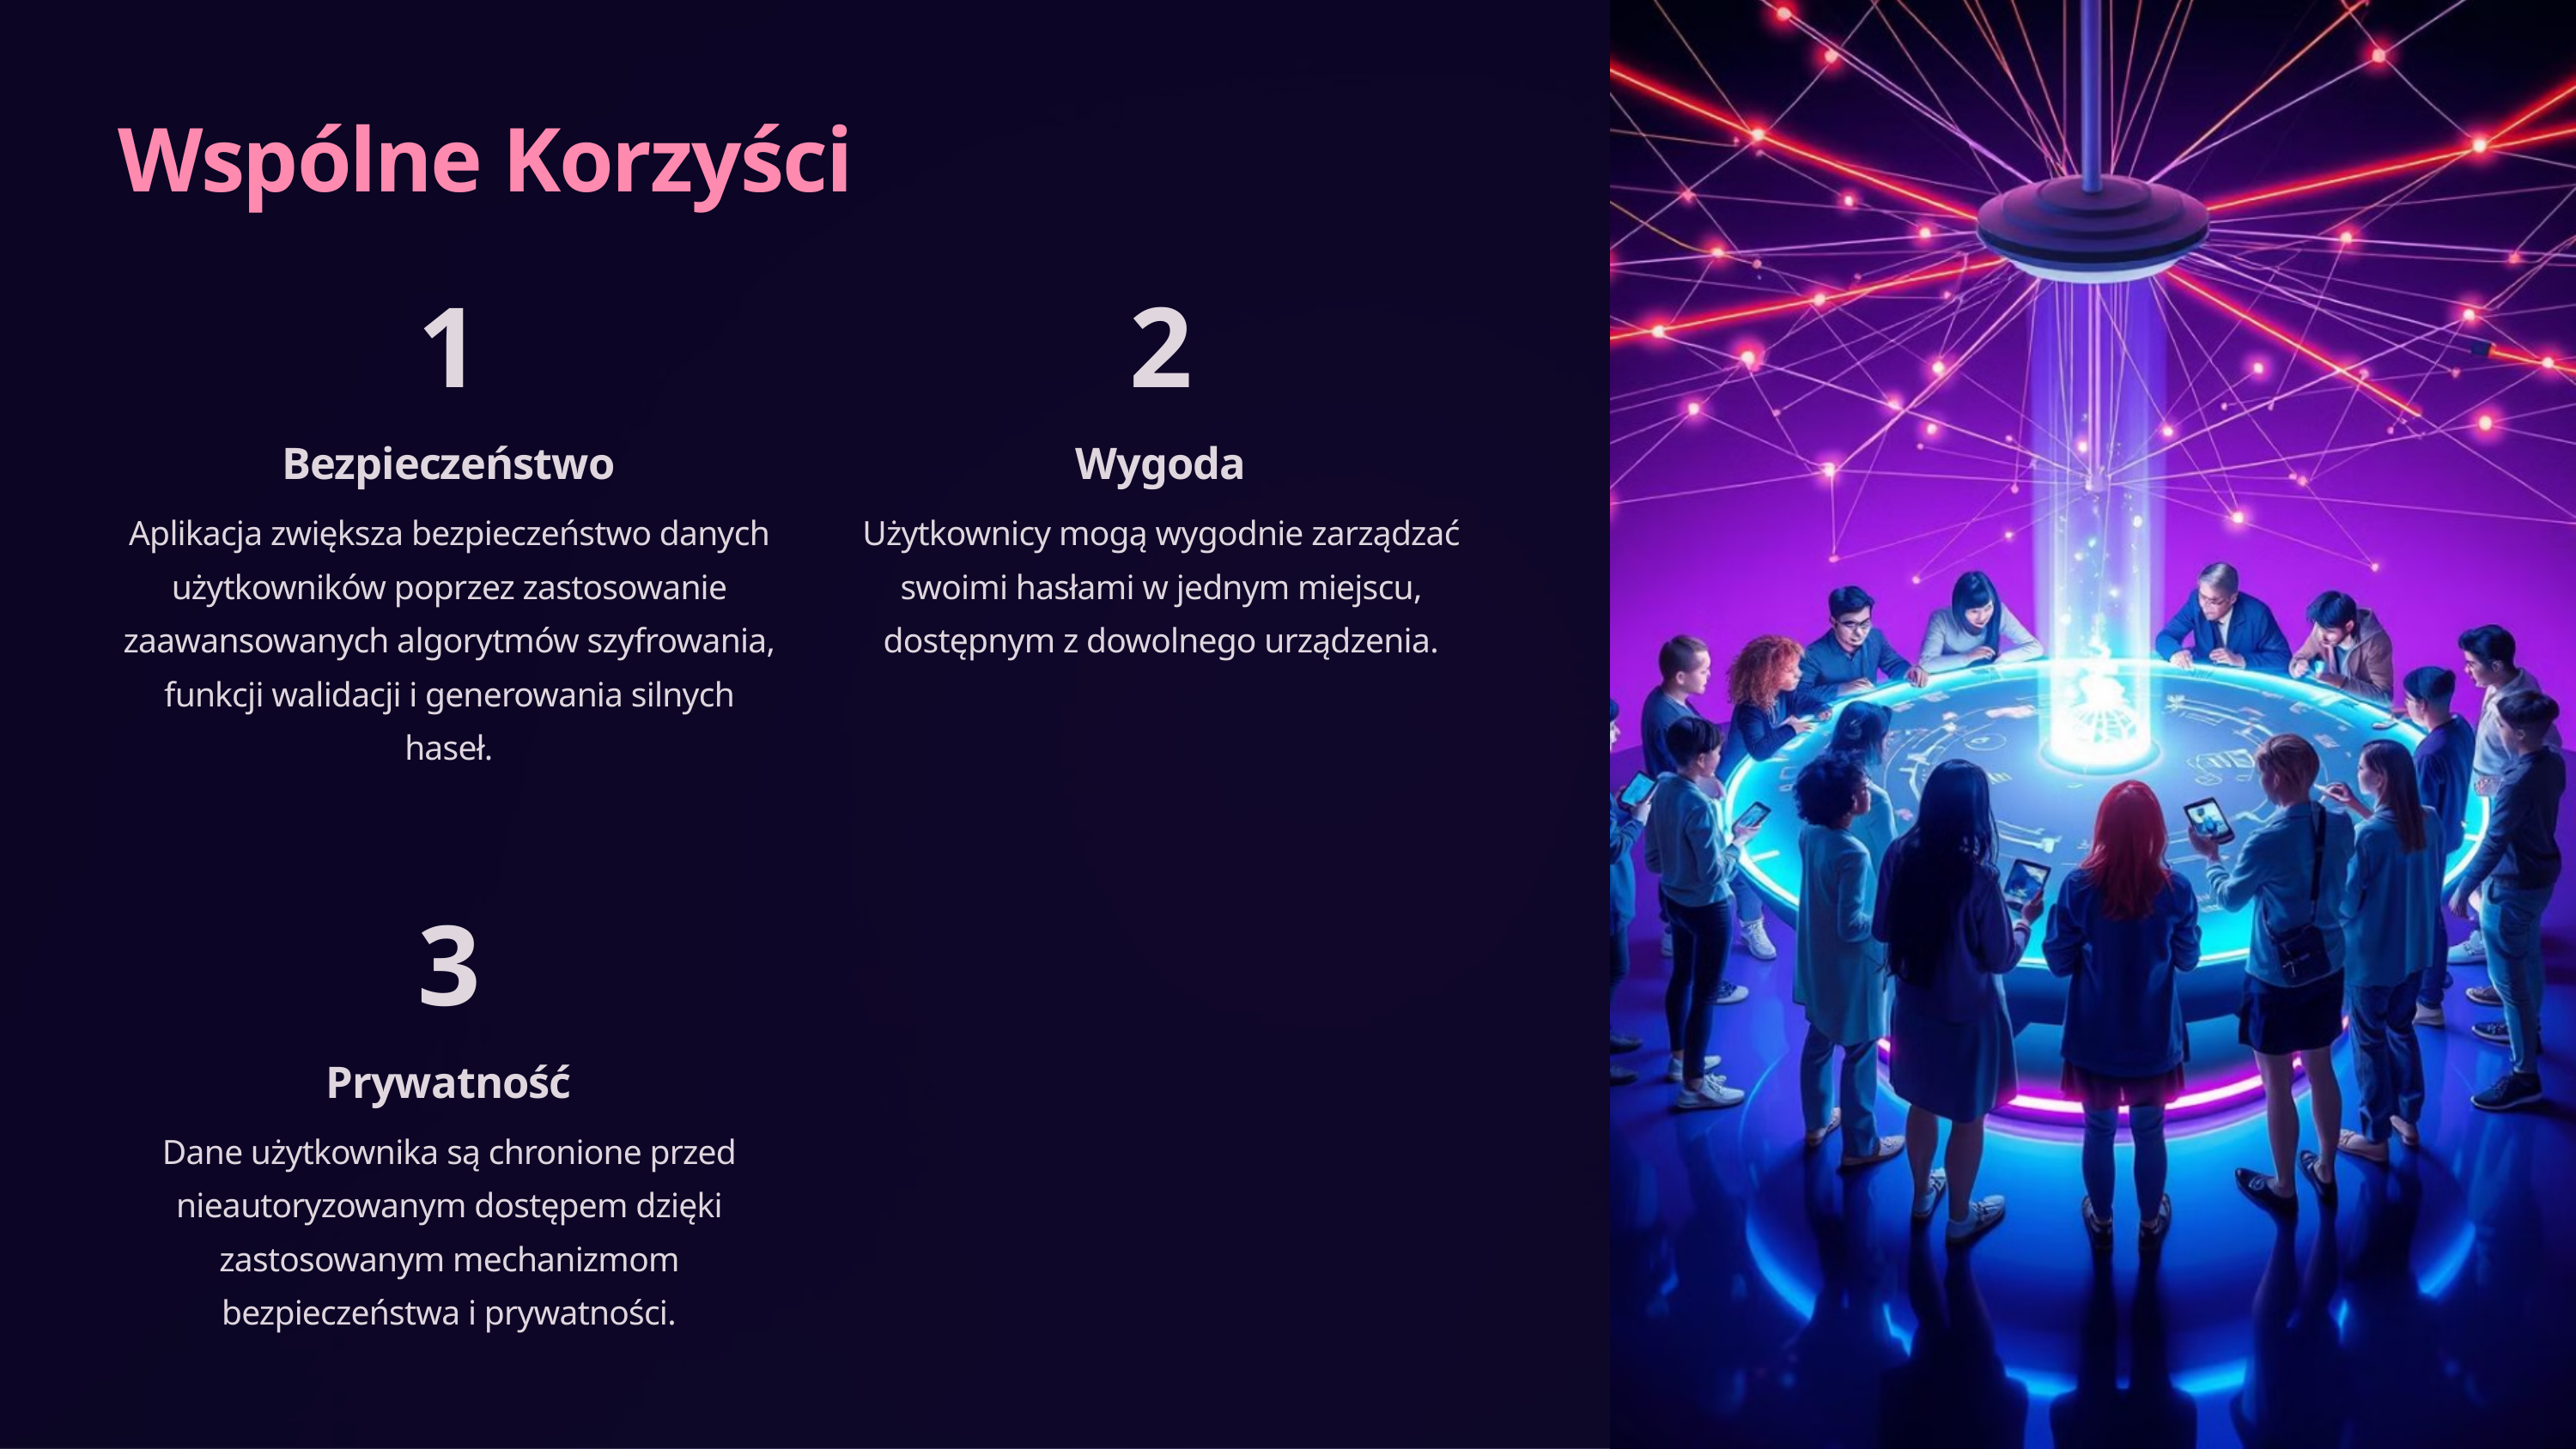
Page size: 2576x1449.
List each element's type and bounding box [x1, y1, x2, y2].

text_box [0, 0, 2576, 1449]
